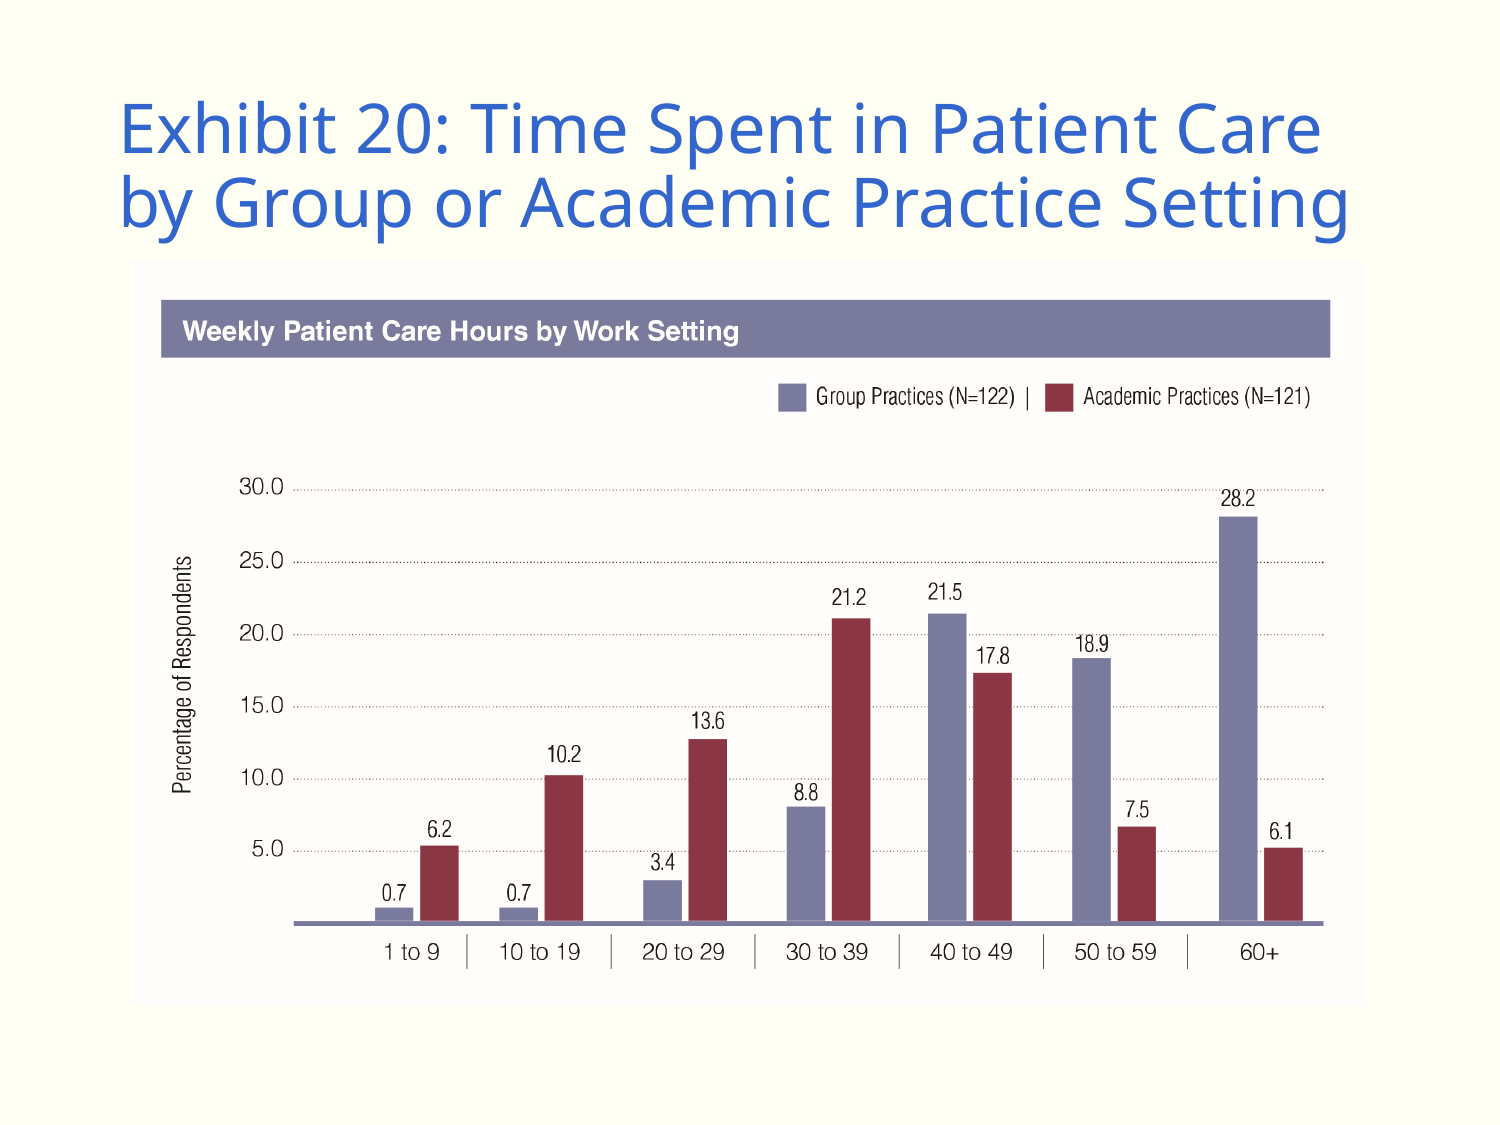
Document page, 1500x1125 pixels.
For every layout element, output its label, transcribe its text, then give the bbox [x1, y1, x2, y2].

title Exhibit 20: Time Spent in Patient Care by Group or Academic Practice Setting [103, 59, 1397, 278]
picture [131, 262, 1367, 1005]
